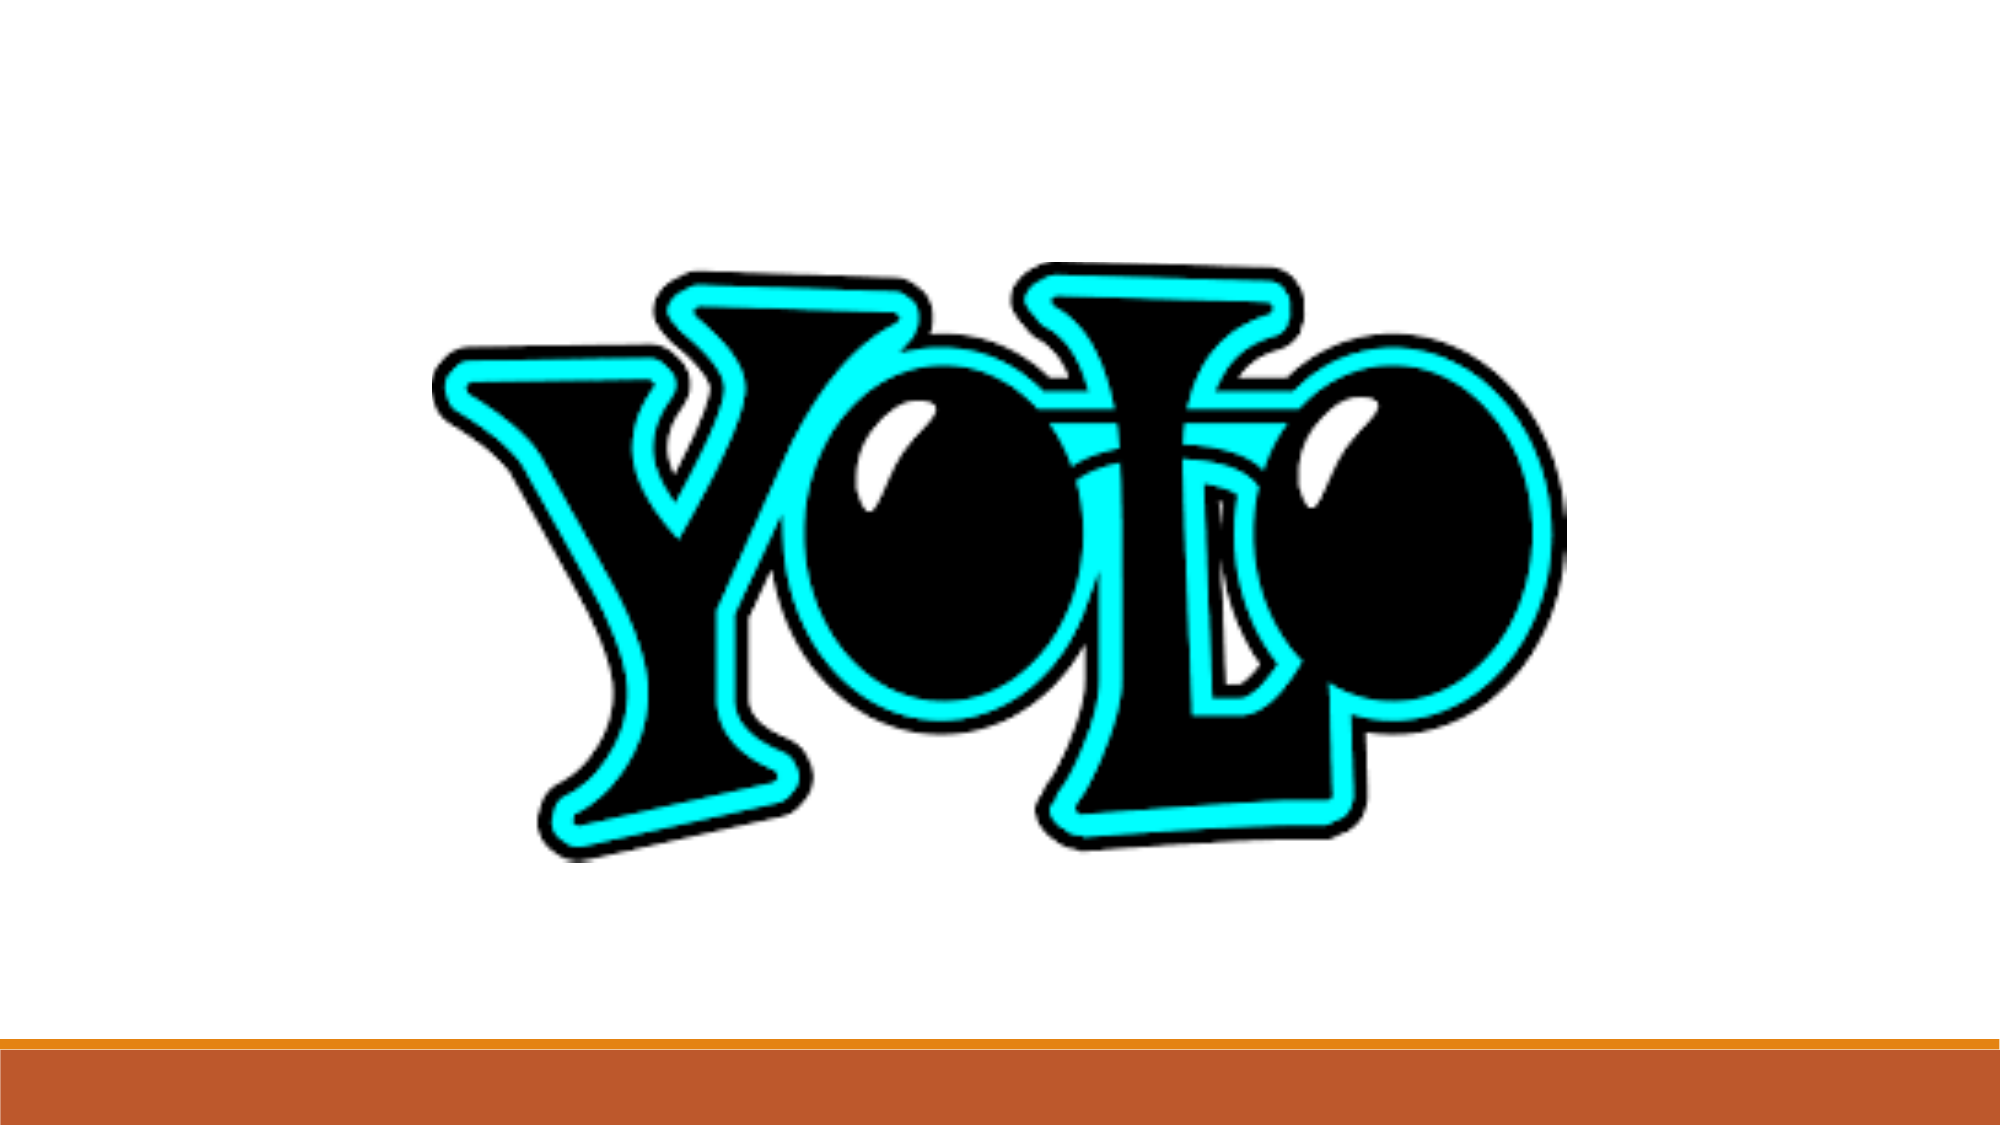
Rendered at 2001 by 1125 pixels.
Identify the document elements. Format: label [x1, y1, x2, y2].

list [432, 261, 1568, 863]
